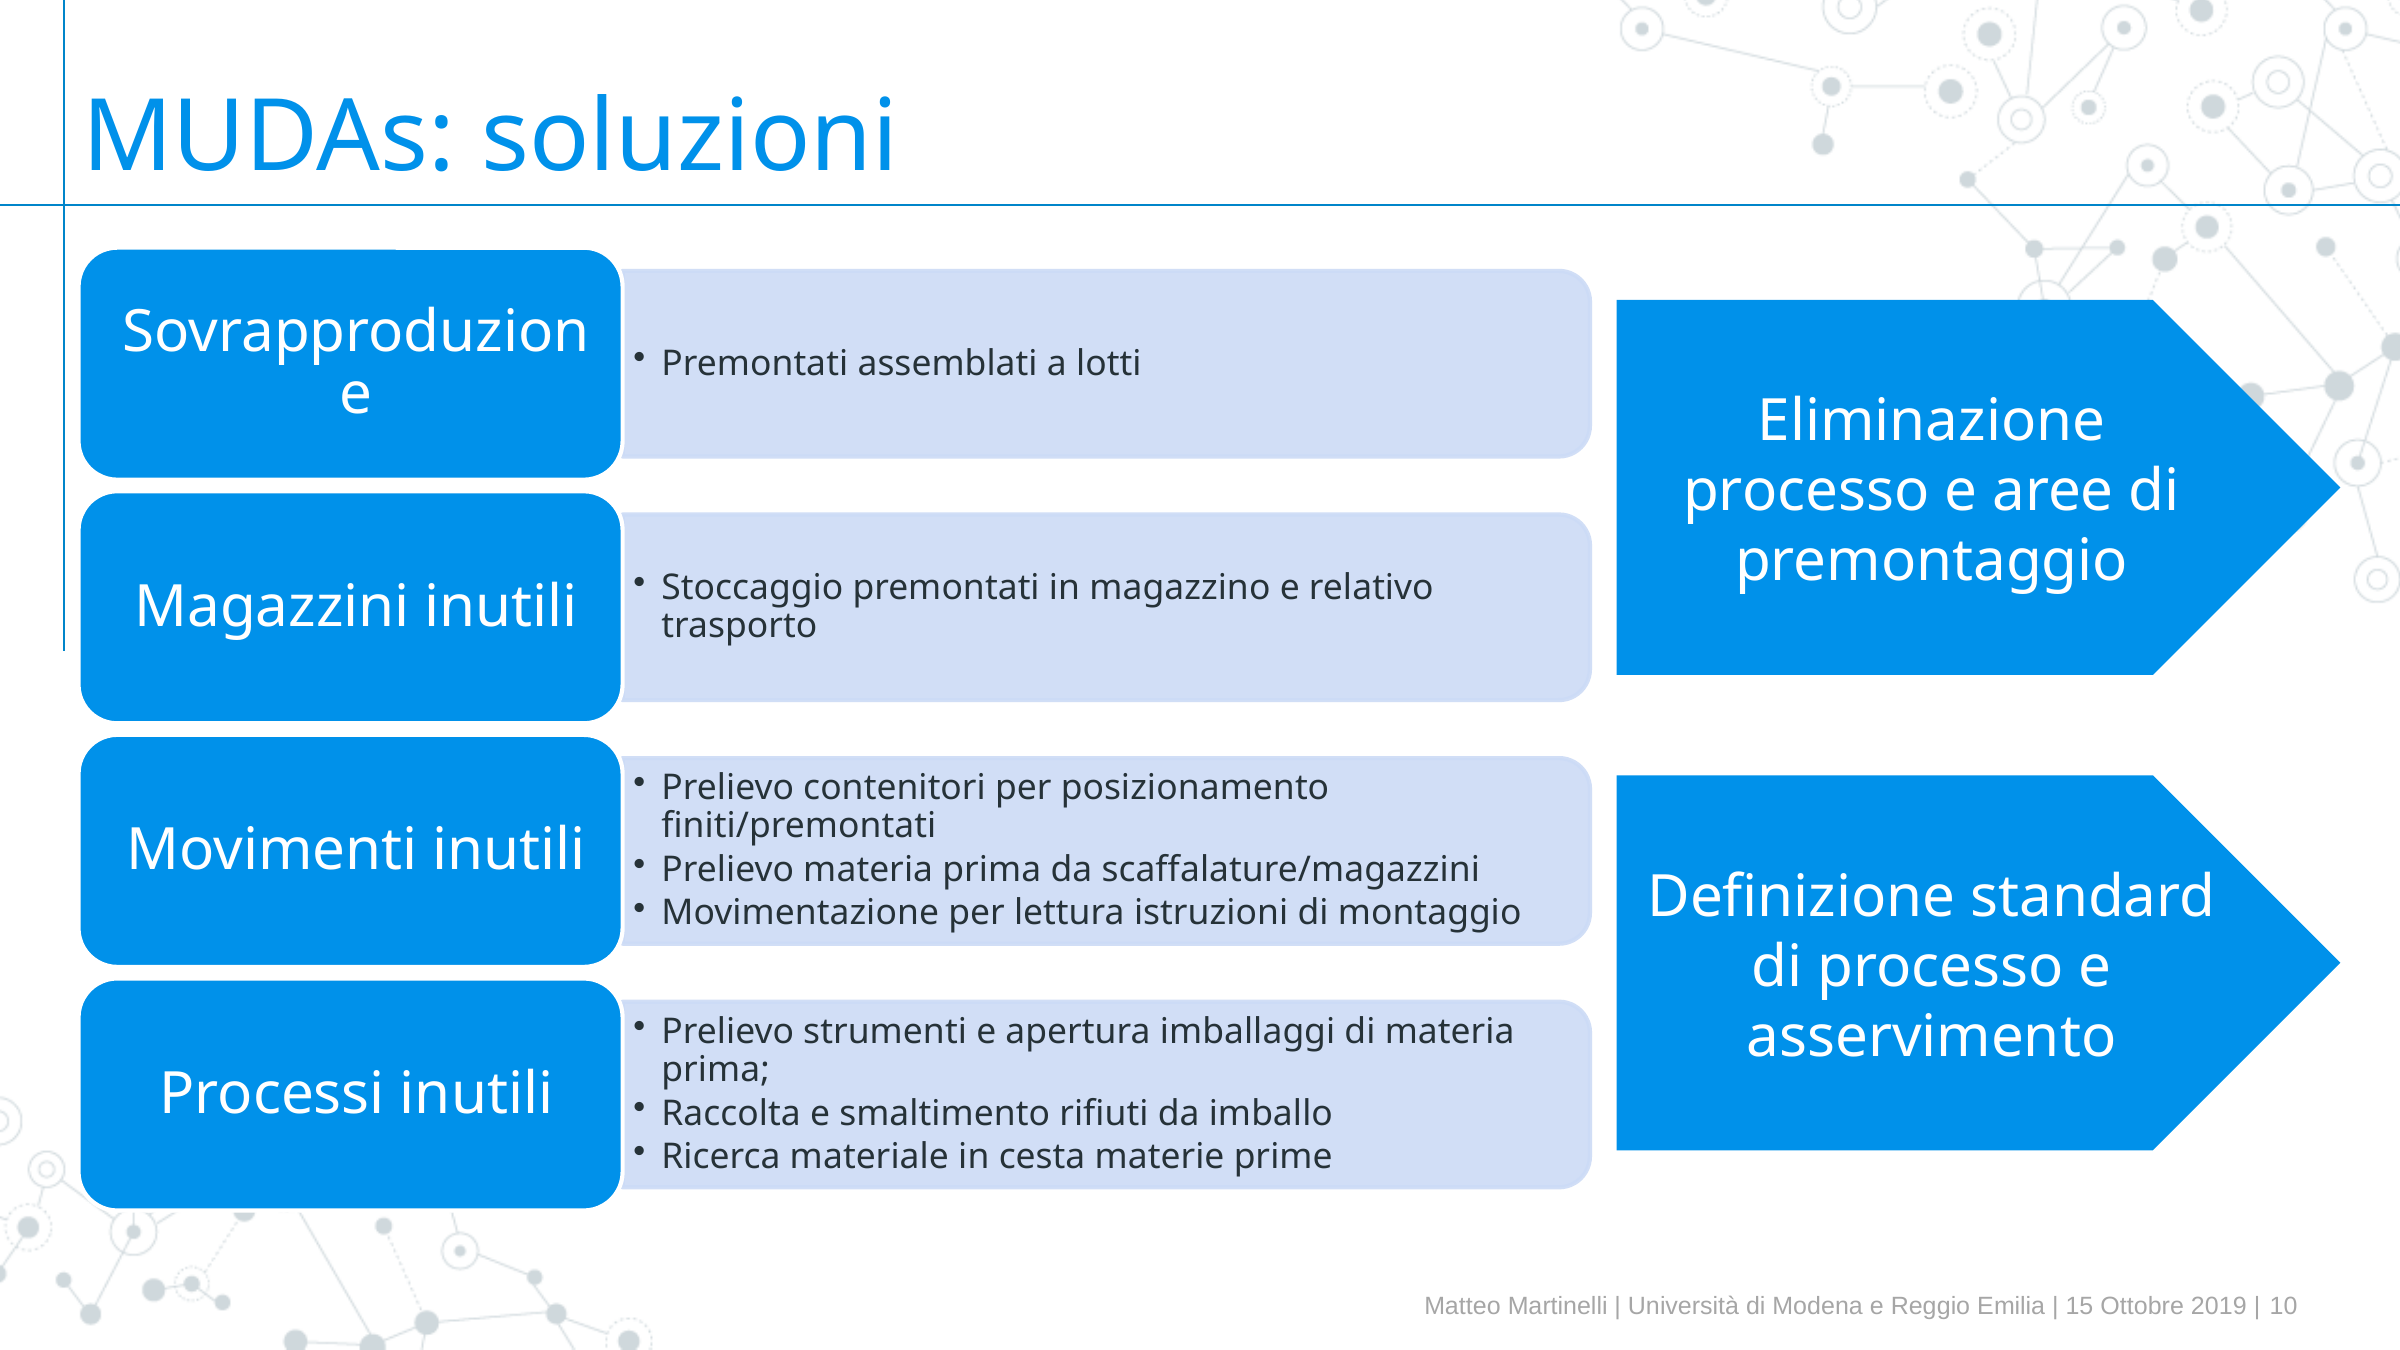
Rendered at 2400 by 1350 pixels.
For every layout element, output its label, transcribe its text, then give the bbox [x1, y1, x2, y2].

text_box Definizione standard di processo e asservimento [1614, 773, 2343, 1153]
text_box Eliminazione processo e aree di premontaggio [1614, 297, 2343, 678]
picture [0, 207, 2400, 1350]
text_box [78, 246, 1591, 1212]
title MUDAs: soluzioni [67, 48, 965, 205]
picture [66, 0, 2400, 203]
picture [0, 0, 62, 203]
